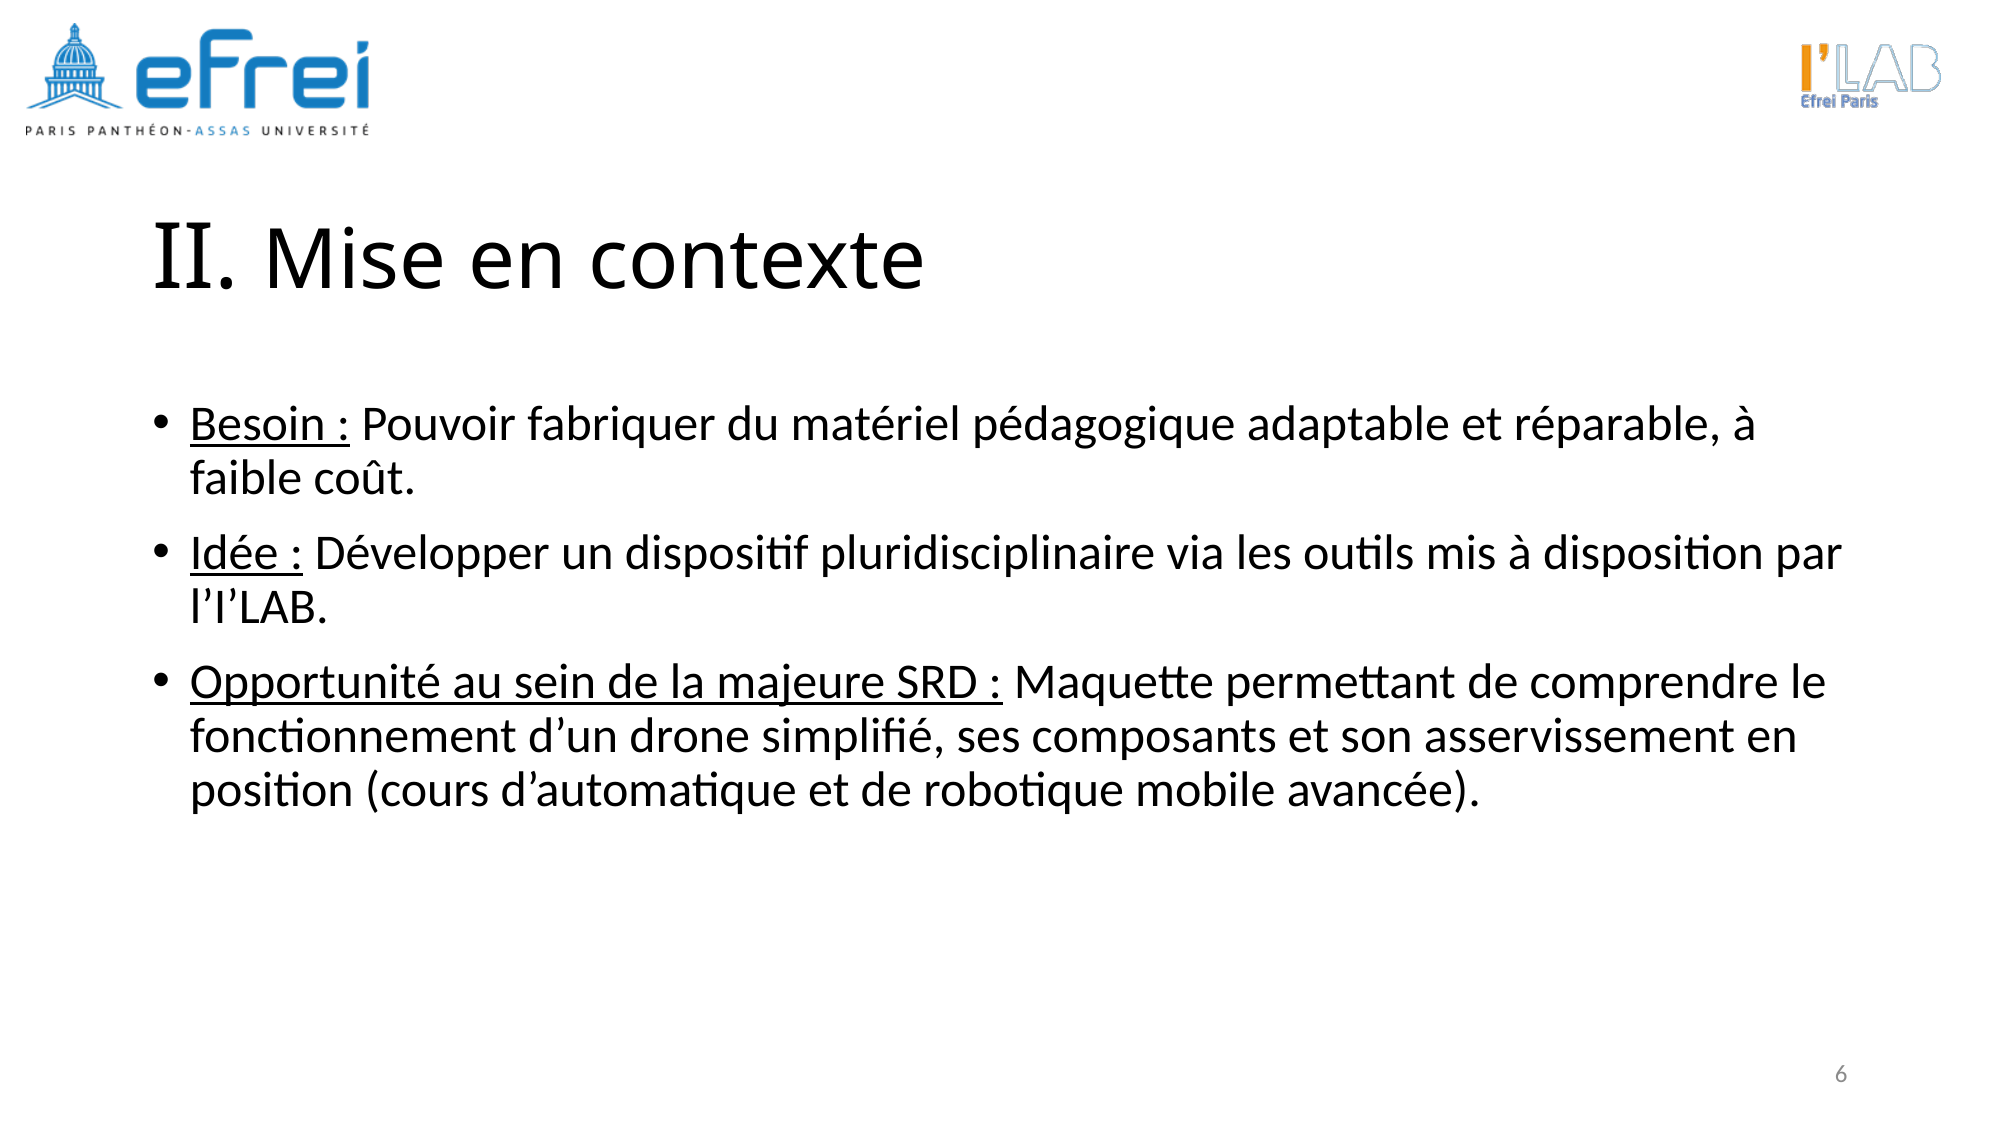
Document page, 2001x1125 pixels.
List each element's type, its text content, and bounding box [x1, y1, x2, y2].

picture [1788, 2, 1946, 160]
title II. Mise en contexte [137, 150, 1863, 368]
slide_number 6 [1412, 1042, 1863, 1103]
picture [26, 23, 371, 138]
list Besoin : Pouvoir fabriquer du matériel pédagogique adaptable et réparable, à faible coût. Idée : Développer un dispositif pluridisciplinaire via les outils mis à disposition par l’I’LAB. Opportunité au sein de la majeure SRD : Maquette permettant de comprendre le fonctionnement d’un drone simplifié, ses composants et son asservissement en position (cours d’automatique et de robotique mobile avancée). [137, 390, 1863, 1104]
